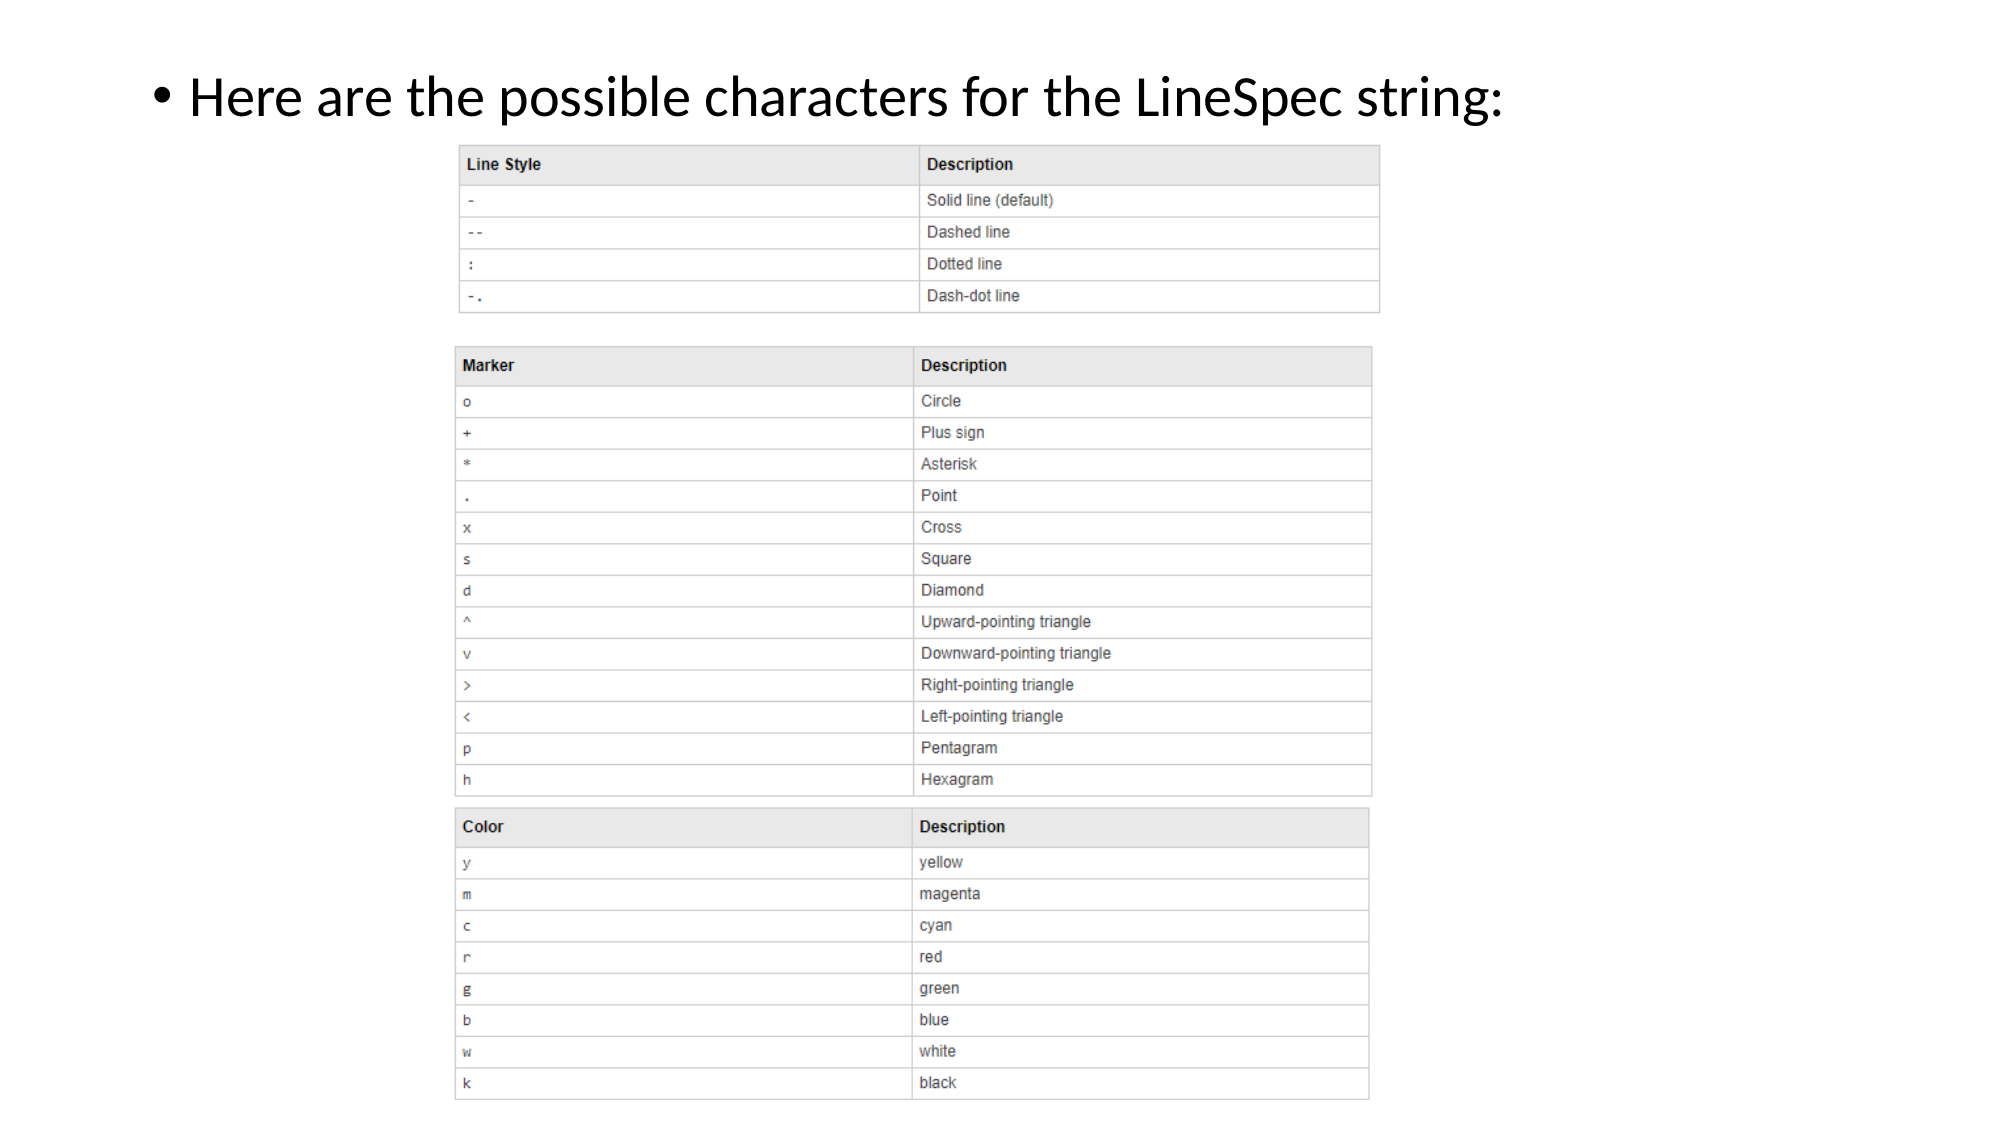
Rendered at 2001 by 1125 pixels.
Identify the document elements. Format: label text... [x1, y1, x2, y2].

picture [447, 337, 1391, 1108]
list Here are the possible characters for the LineSpec string: [137, 58, 1861, 1108]
picture [447, 133, 1391, 324]
